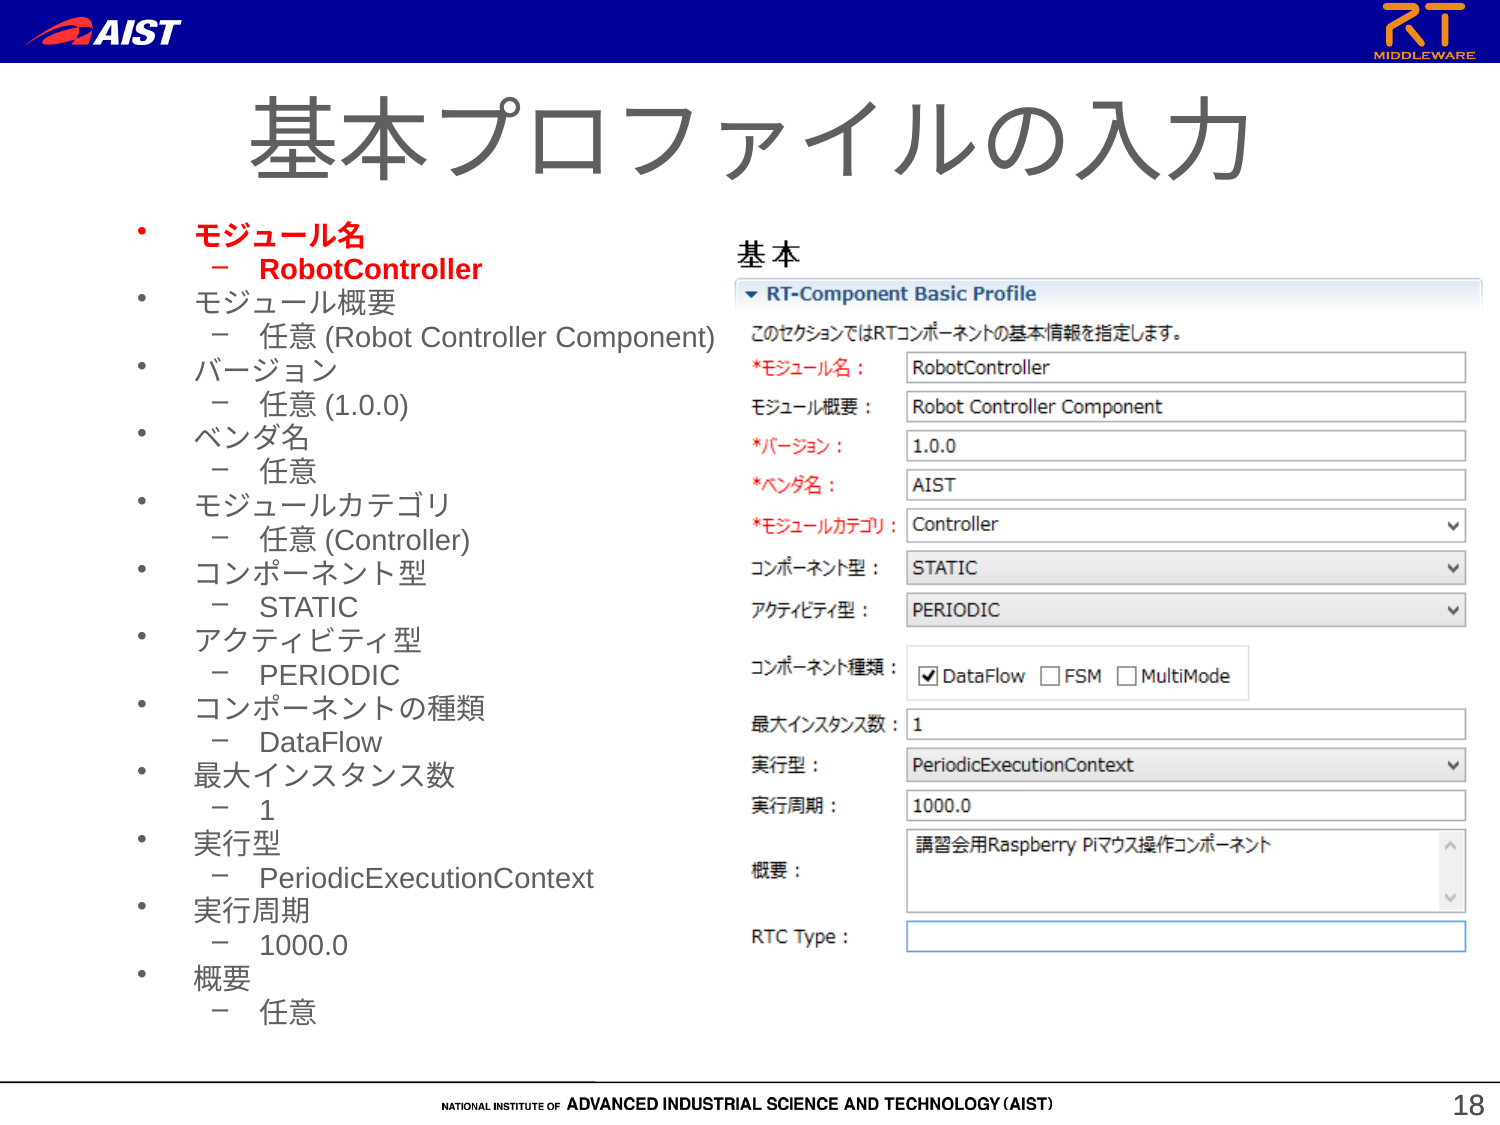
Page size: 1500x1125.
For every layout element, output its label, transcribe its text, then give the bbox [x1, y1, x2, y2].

text_box 18 [1149, 1078, 1500, 1125]
title 基本プロファイルの入力 [29, 66, 1474, 208]
text_box モジュール名 RobotController モジュール概要 任意(Robot Controller Component) バージョン 任意(1.0.0) ベンダ名 任意 モジュールカテゴリ 任意(Controller) コンポーネント型 STATIC アクティビティ型 PERIODIC コンポーネントの種類 DataFlow 最大インスタンス数 1 実行型 PeriodicExecutionContext 実行周期 1000.0 概要 任意 [122, 216, 1421, 1119]
picture [719, 229, 1489, 966]
picture [0, 0, 1500, 63]
